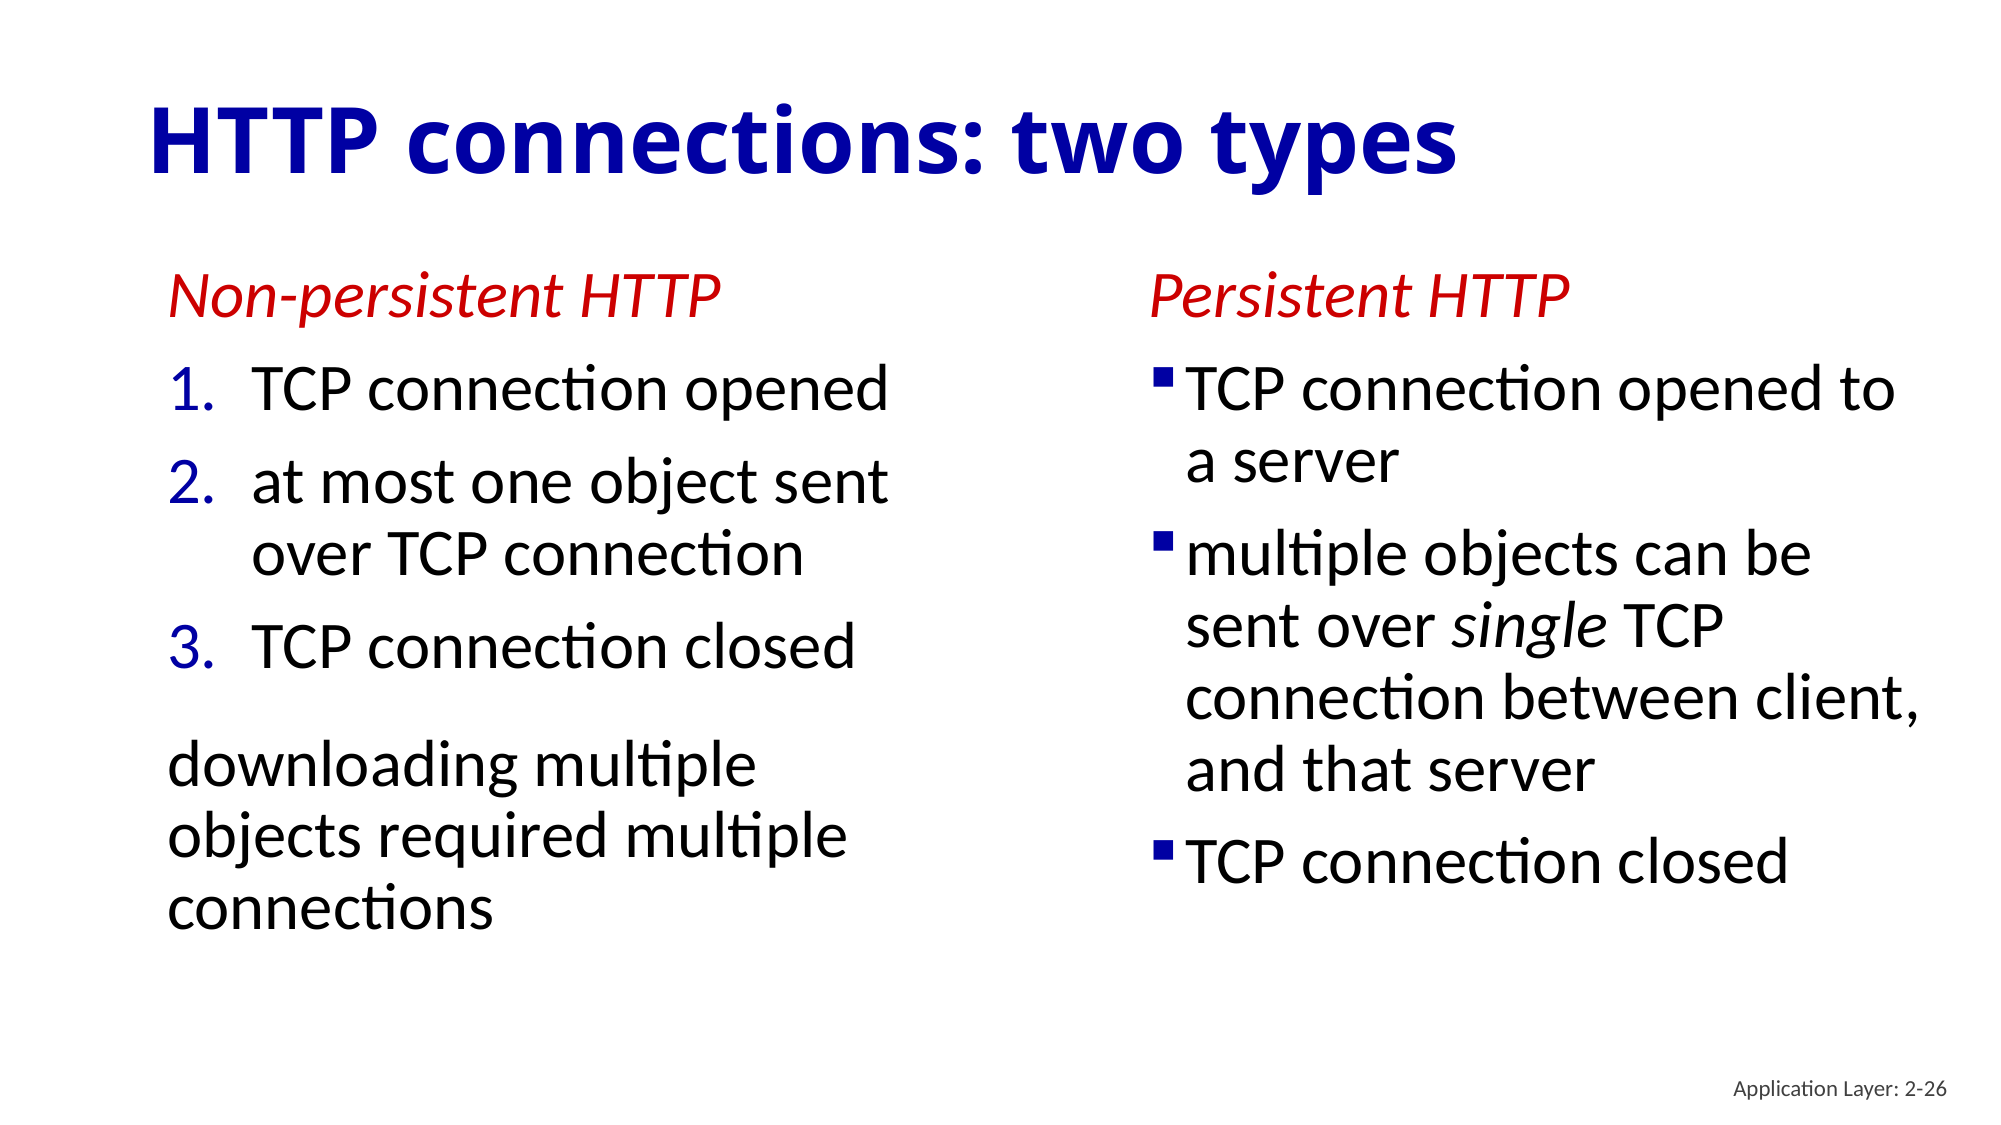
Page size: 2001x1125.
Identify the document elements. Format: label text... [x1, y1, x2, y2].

title HTTP connections: two types [131, 70, 1856, 218]
text_box Persistent HTTP TCP connection opened to a server multiple objects can be sent over single TCP connection between client, and that server TCP connection closed [1112, 253, 1939, 1016]
text_box Non-persistent HTTP TCP connection opened at most one object sent over TCP connection TCP connection closed downloading multiple objects required multiple connections [130, 253, 958, 1016]
slide_number Application Layer: 2-26 [1512, 1056, 1963, 1117]
